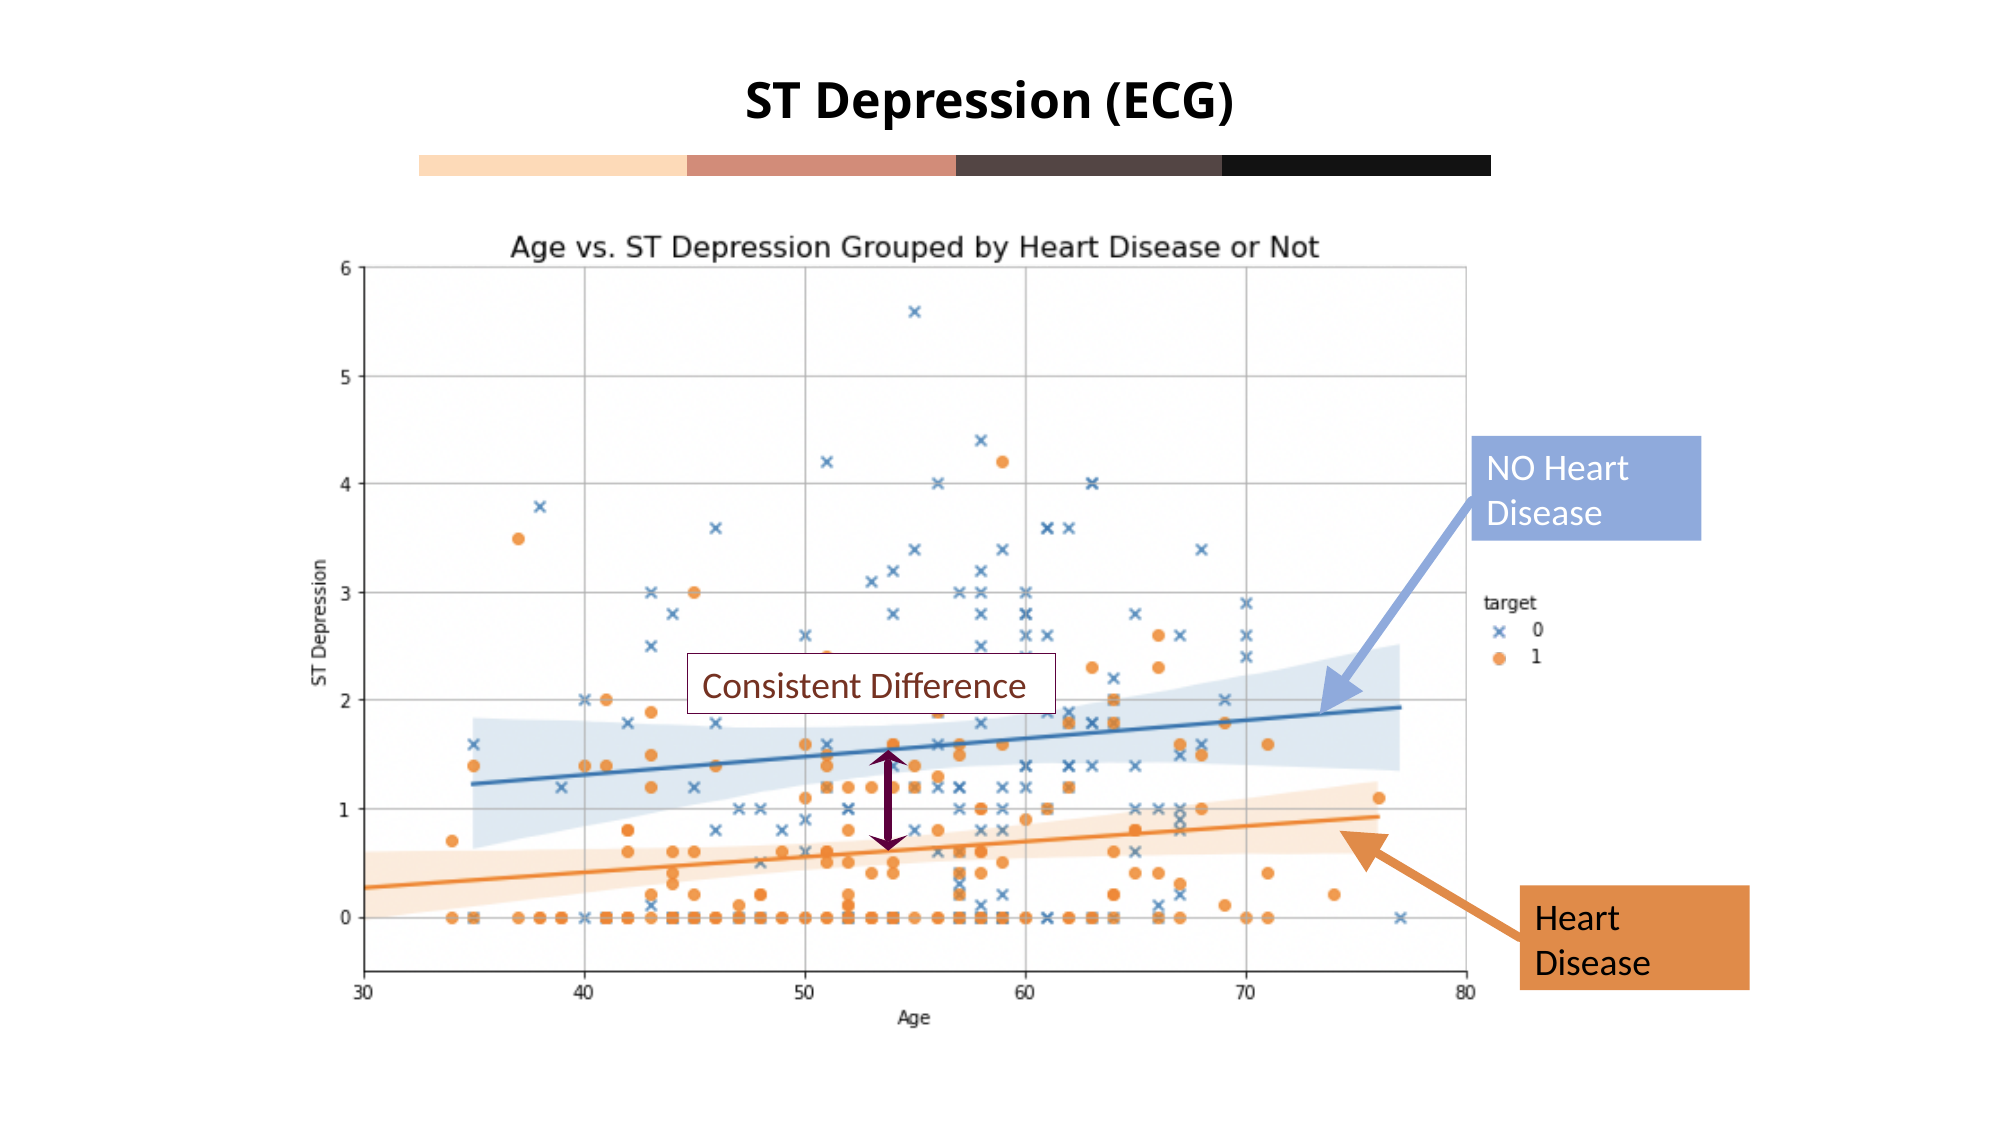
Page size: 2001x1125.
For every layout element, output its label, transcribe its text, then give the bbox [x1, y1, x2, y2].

text_box ST Depression (ECG) [624, 42, 1357, 136]
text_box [1319, 500, 1472, 715]
text_box NO Heart Disease [1558, 435, 1702, 541]
text_box Heart Disease [1558, 885, 1750, 991]
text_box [1339, 830, 1520, 939]
picture [300, 222, 1558, 1039]
